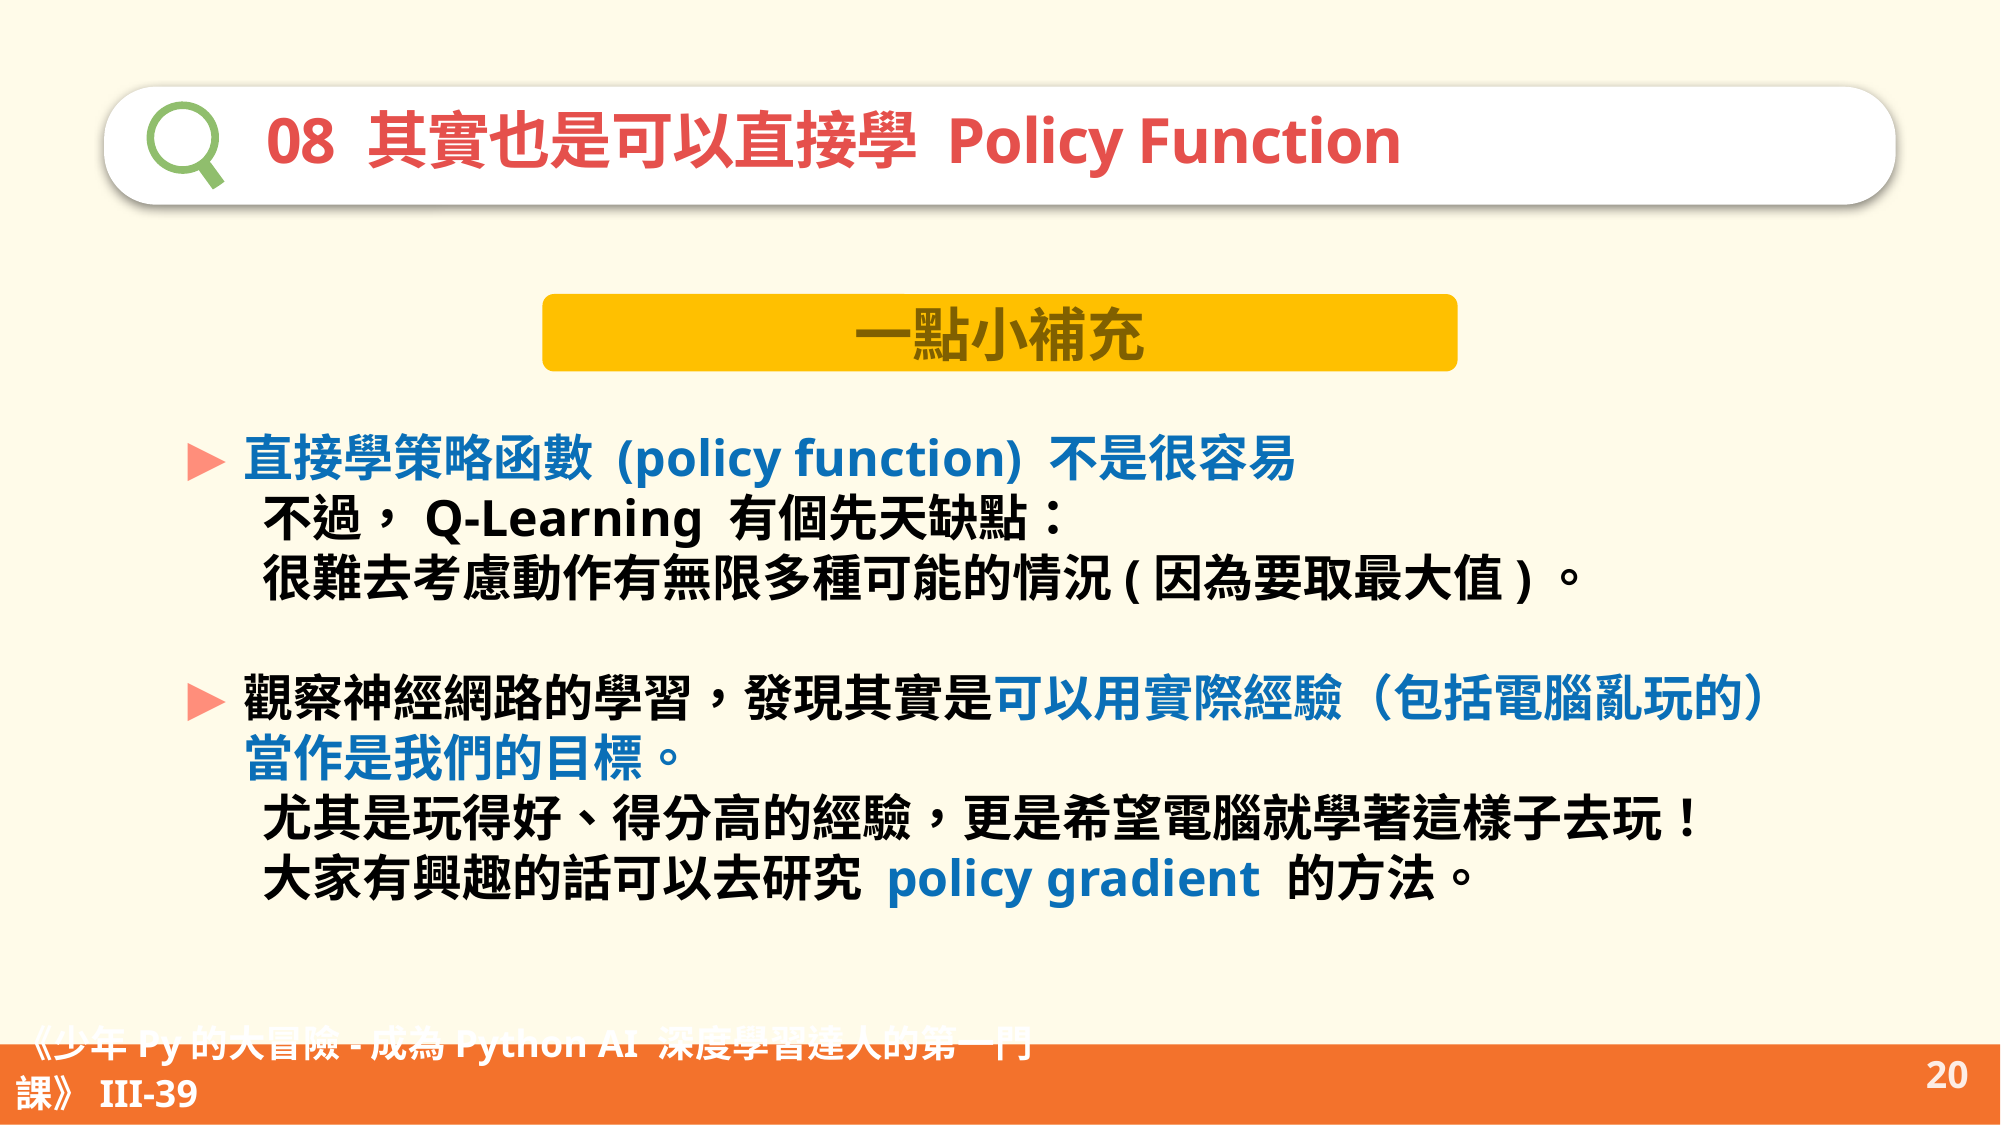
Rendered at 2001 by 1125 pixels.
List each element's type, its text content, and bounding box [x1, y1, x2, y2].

list 08 其實也是可以直接學 Policy Function [257, 106, 1838, 185]
slide_number 20 [1915, 1047, 1979, 1111]
text_box 直接學策略函數 (policy function) 不是很容易 不過，Q-Learning 有個先天缺點： 很難去考慮動作有無限多種可能的情況(因為要取最大值)。 觀察神經網路的學習，發現其實是可以用實際經驗（包括電腦亂玩的）當作是我們的目標。 尤其是玩得好、得分高的經驗，更是希望電腦就學著這樣子去玩！ 大家有興趣的話可以去研究 policy gradient 的方法。 [176, 414, 1824, 918]
text_box 一點小補充 [542, 293, 1458, 372]
